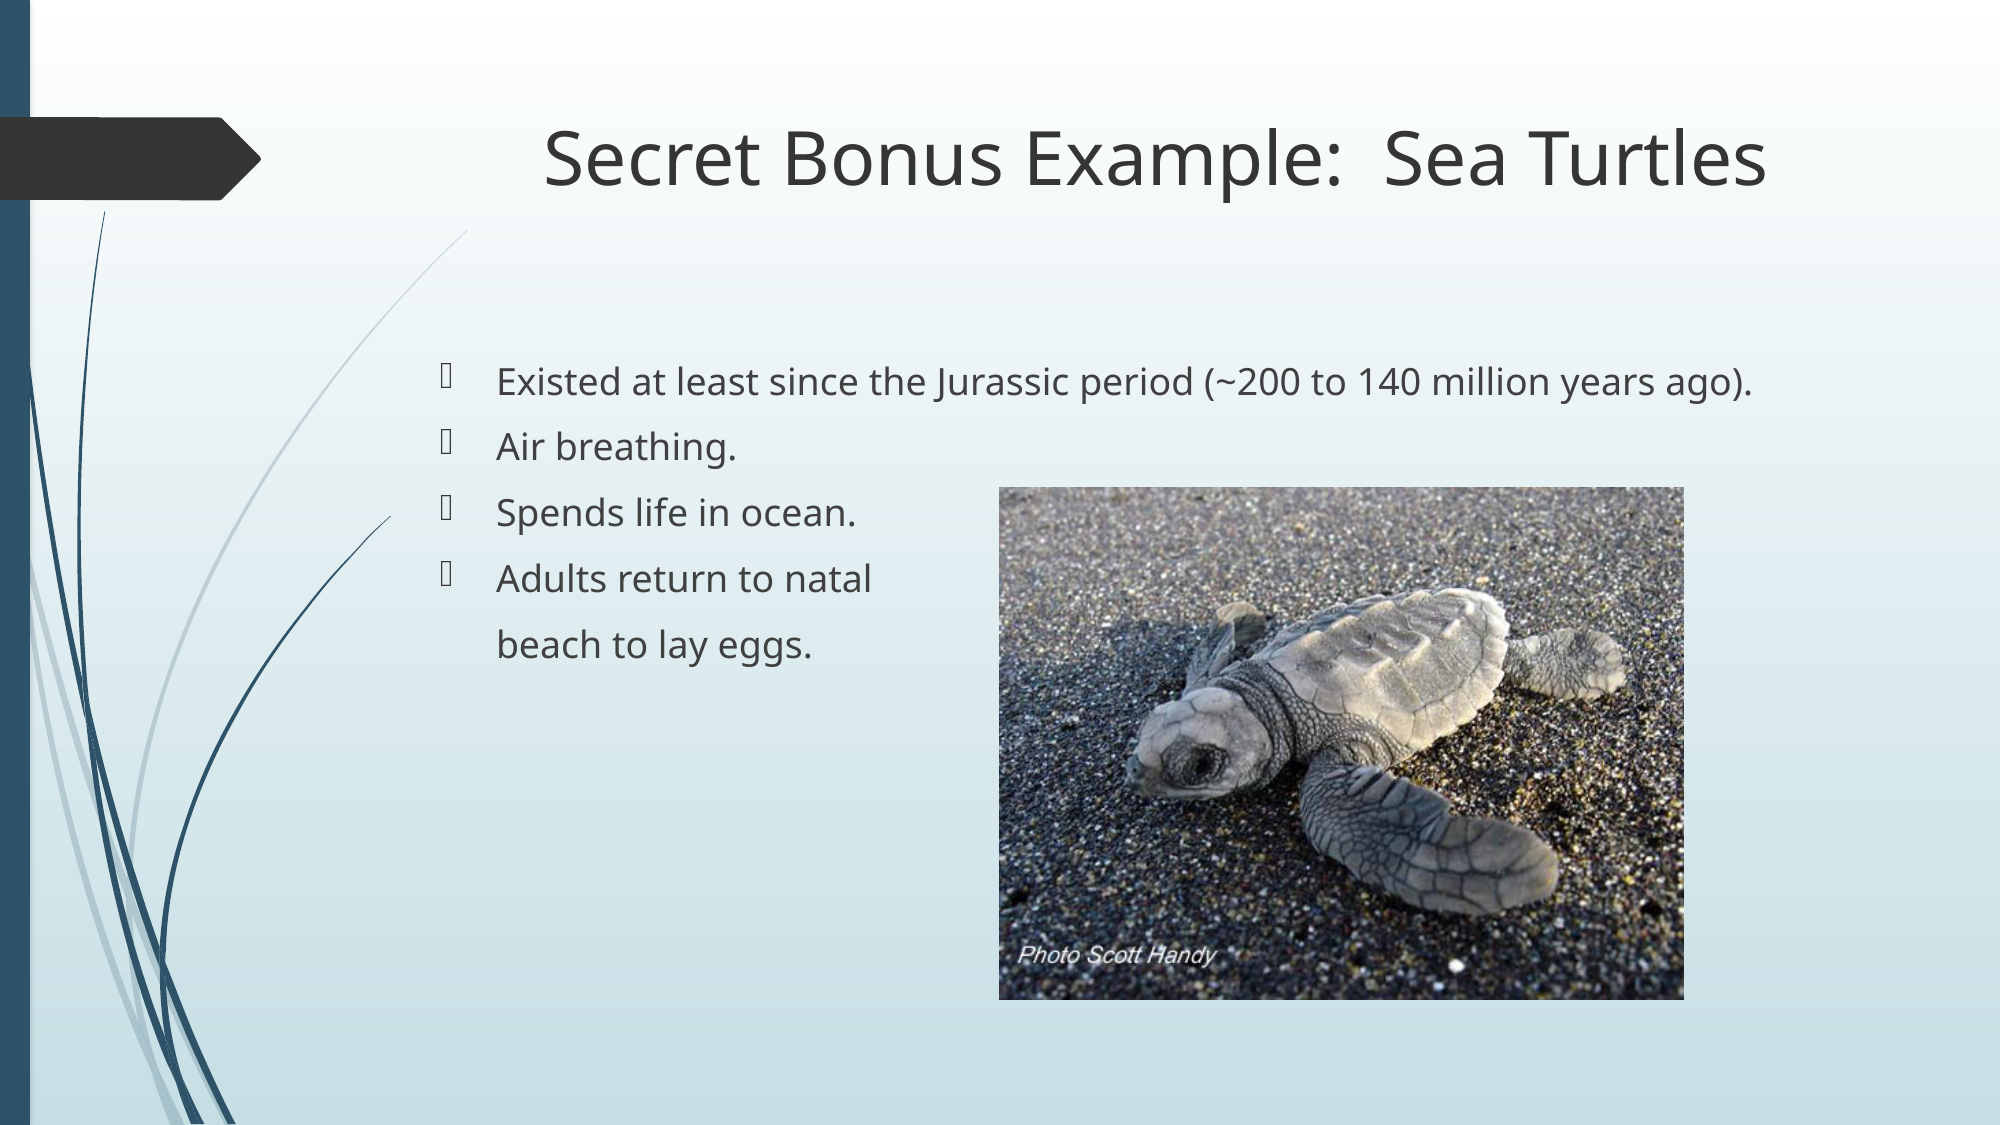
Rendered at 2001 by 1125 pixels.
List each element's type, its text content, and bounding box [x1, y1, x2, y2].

list Existed at least since the Jurassic period (~200 to 140 million years ago). Air breathing. Spends life in ocean. Adults return to natal beach to lay eggs. [424, 350, 1888, 970]
title Secret Bonus Example: Sea Turtles [425, 102, 1888, 313]
picture [999, 487, 1684, 1001]
